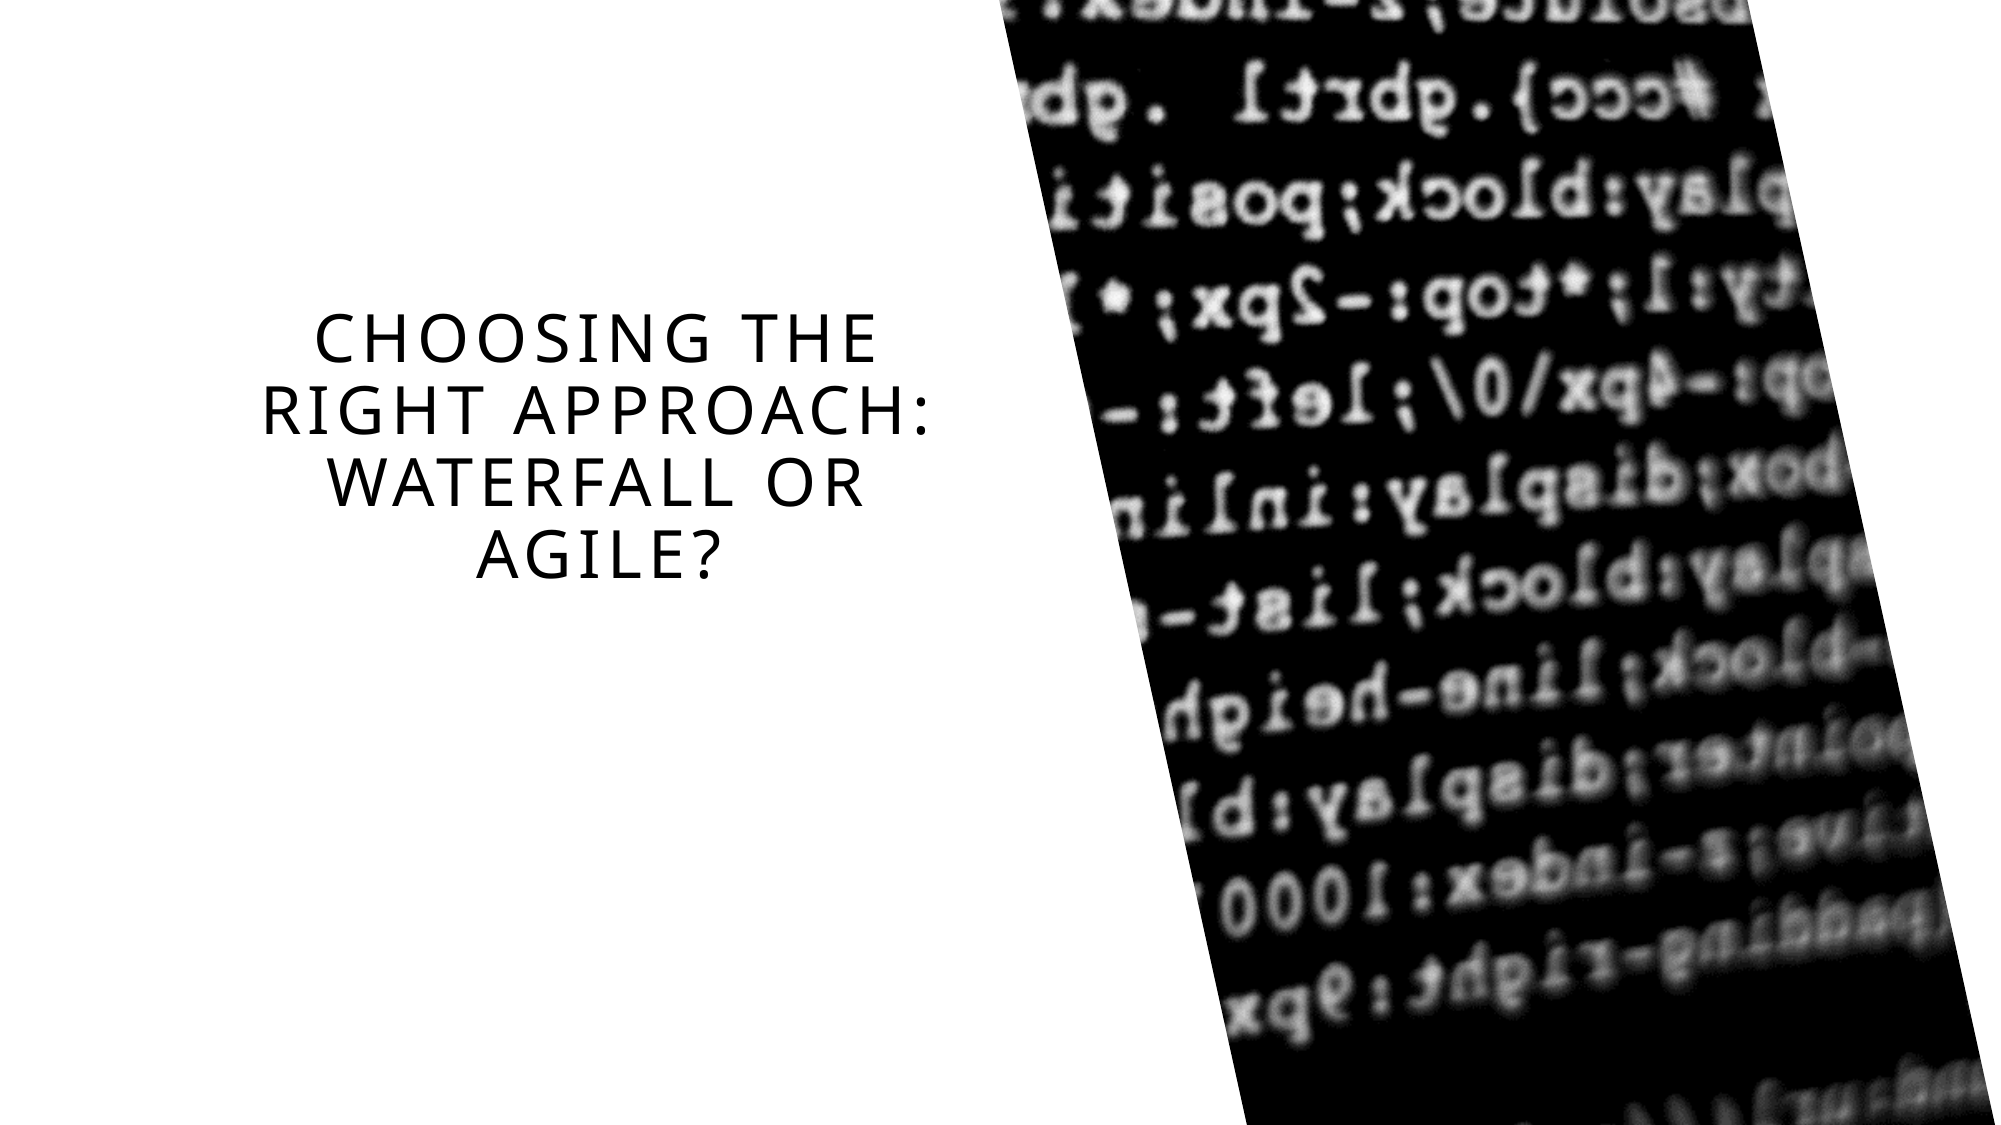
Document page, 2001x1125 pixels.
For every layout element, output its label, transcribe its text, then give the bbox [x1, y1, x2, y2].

picture [997, 0, 1997, 1125]
title Choosing the right approach: Waterfall or agile? [183, 125, 997, 601]
